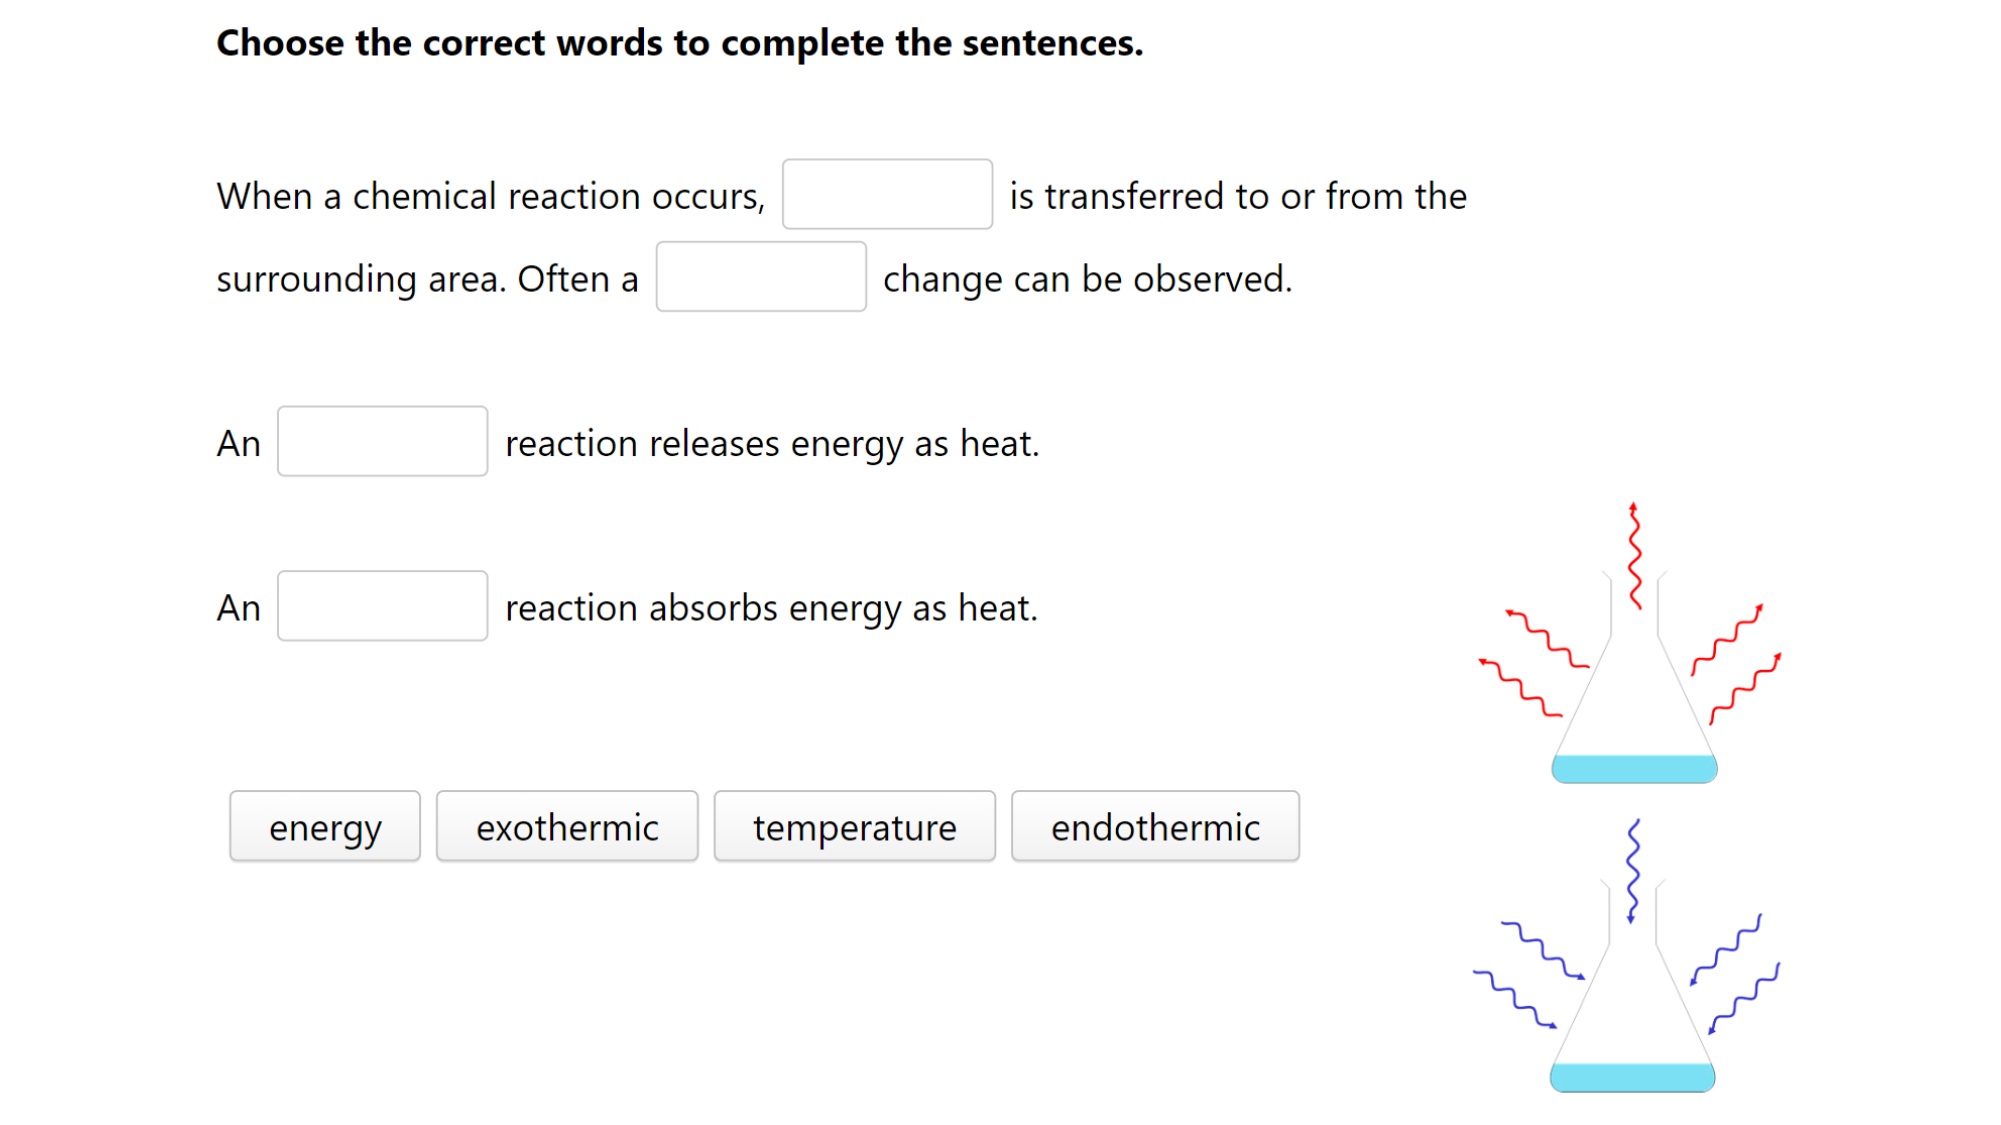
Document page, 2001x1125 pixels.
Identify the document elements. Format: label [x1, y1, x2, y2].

picture [169, 0, 1831, 1125]
